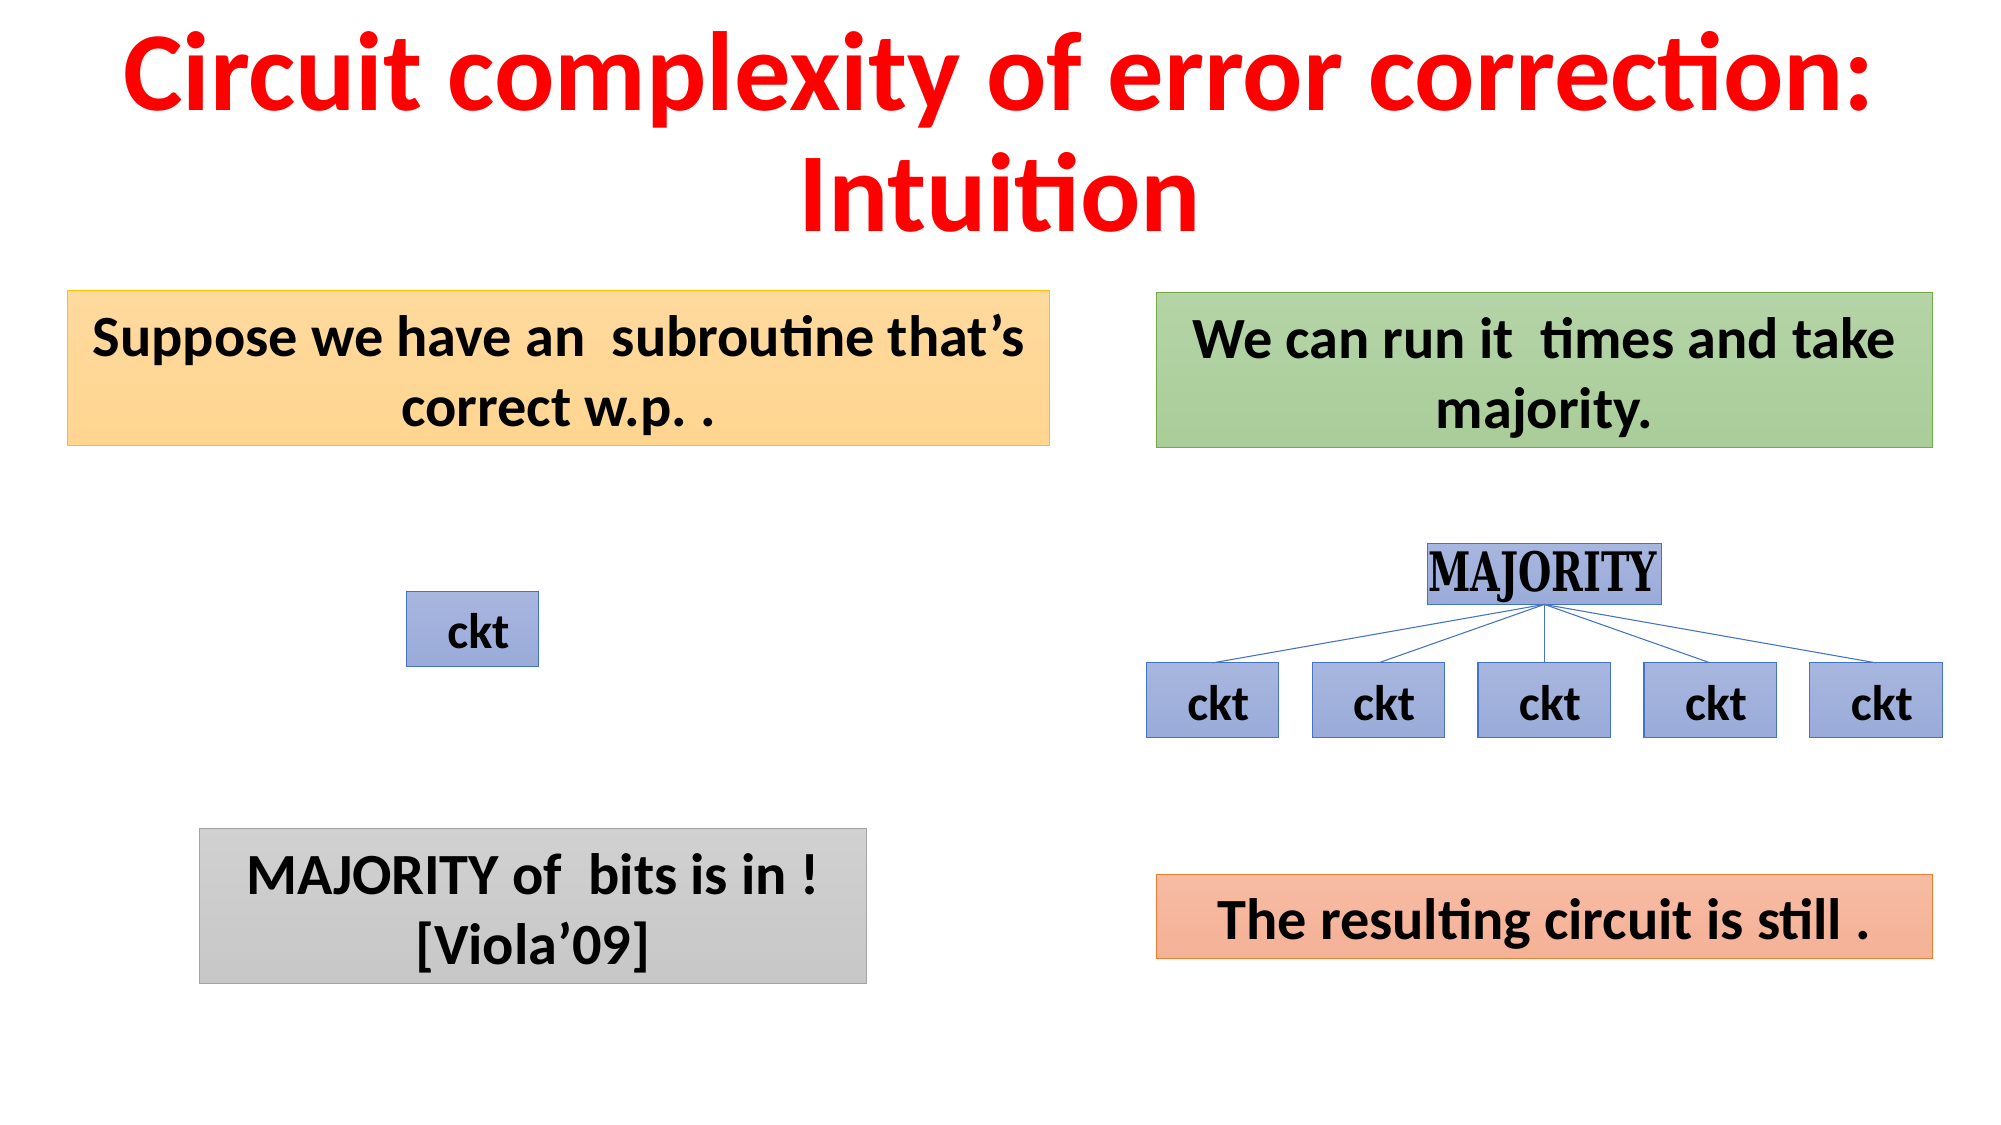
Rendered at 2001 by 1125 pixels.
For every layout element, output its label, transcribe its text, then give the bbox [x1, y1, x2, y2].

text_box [1146, 543, 1943, 801]
text_box Circuit complexity of error correction: Intuition [23, 59, 1977, 210]
